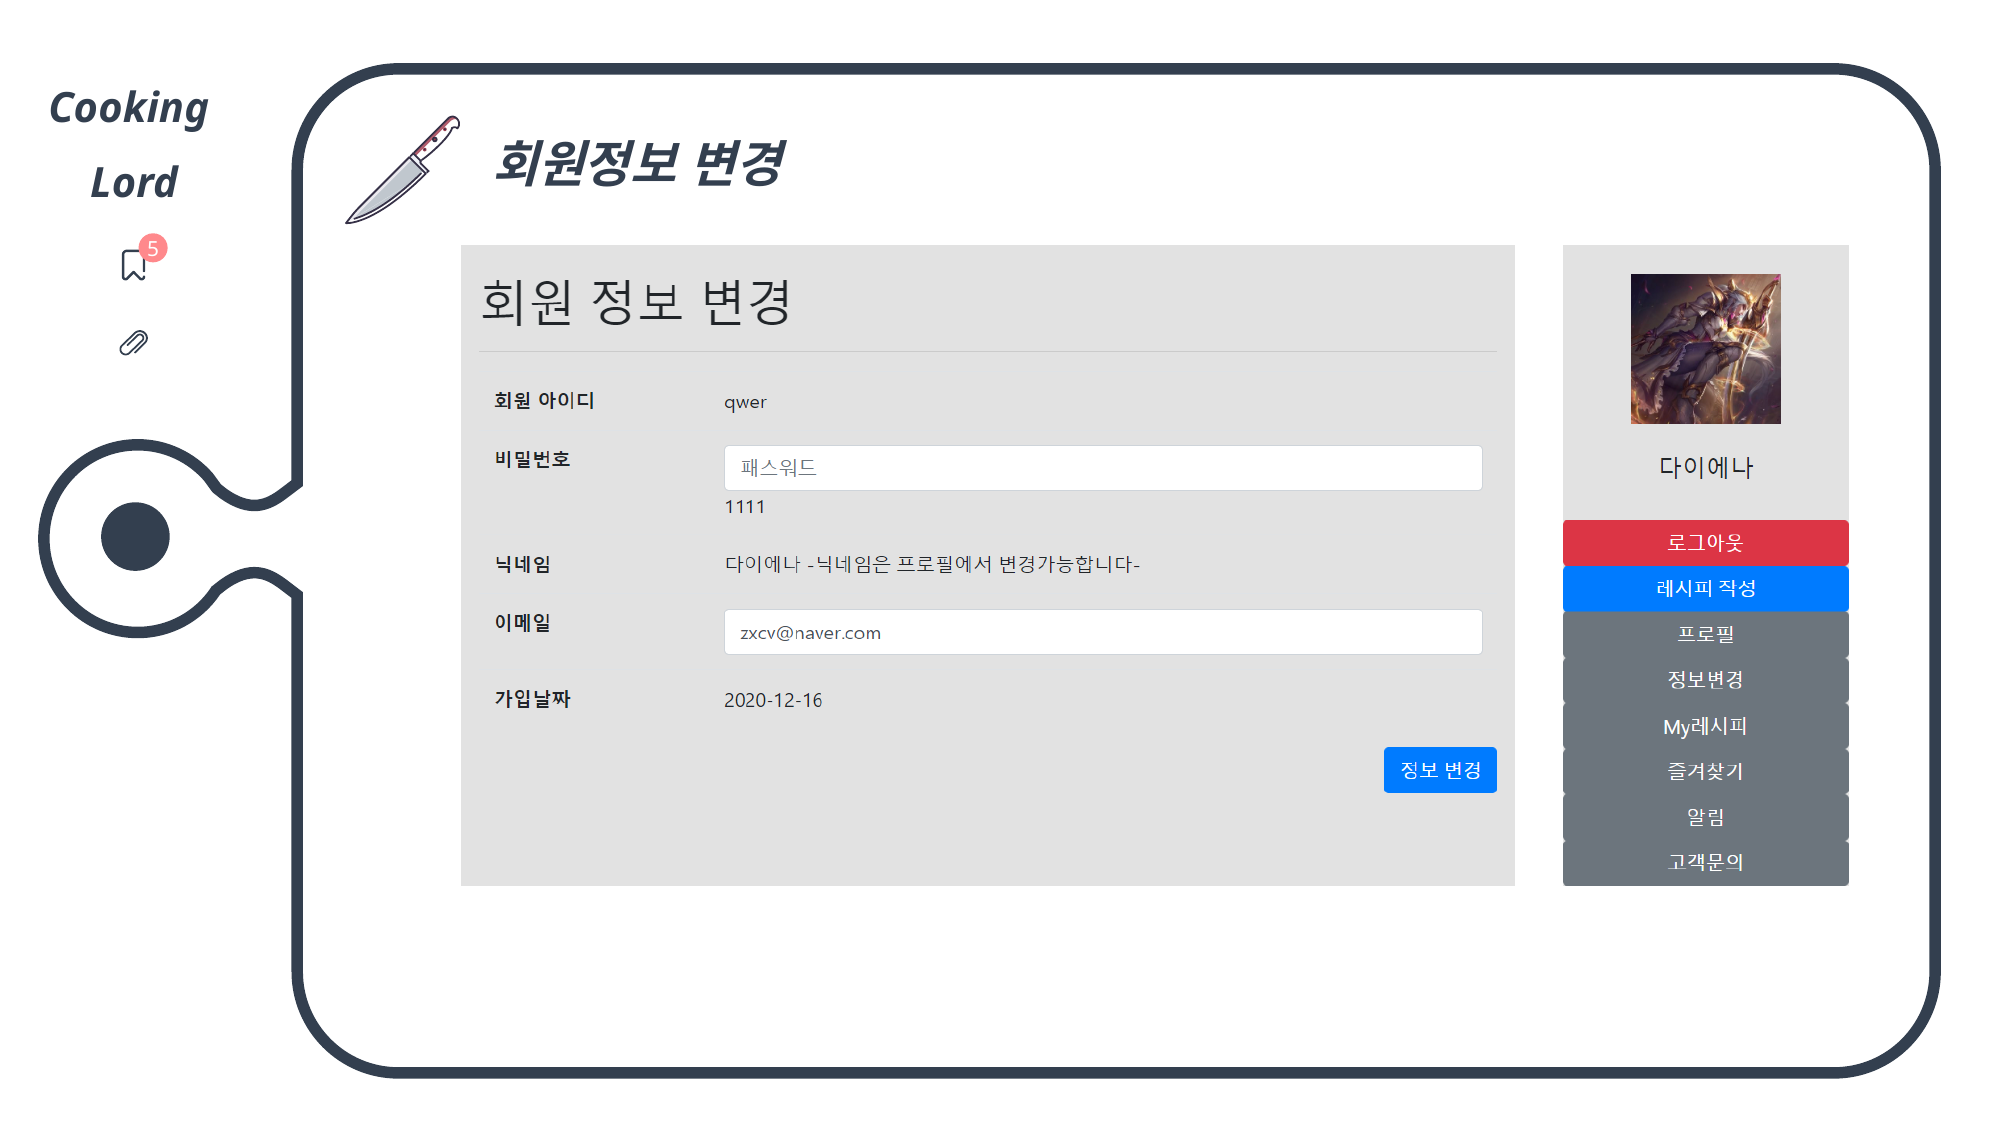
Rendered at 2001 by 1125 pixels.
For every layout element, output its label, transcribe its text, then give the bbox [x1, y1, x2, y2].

picture [449, 226, 1862, 894]
text_box 회원정보 변경 [477, 95, 1334, 201]
text_box Cooking Lord [33, 47, 235, 213]
text_box [42, 67, 1937, 1074]
text_box 5 [137, 232, 169, 264]
text_box [119, 330, 148, 356]
text_box [121, 249, 146, 281]
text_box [345, 115, 460, 225]
text_box [100, 501, 171, 572]
